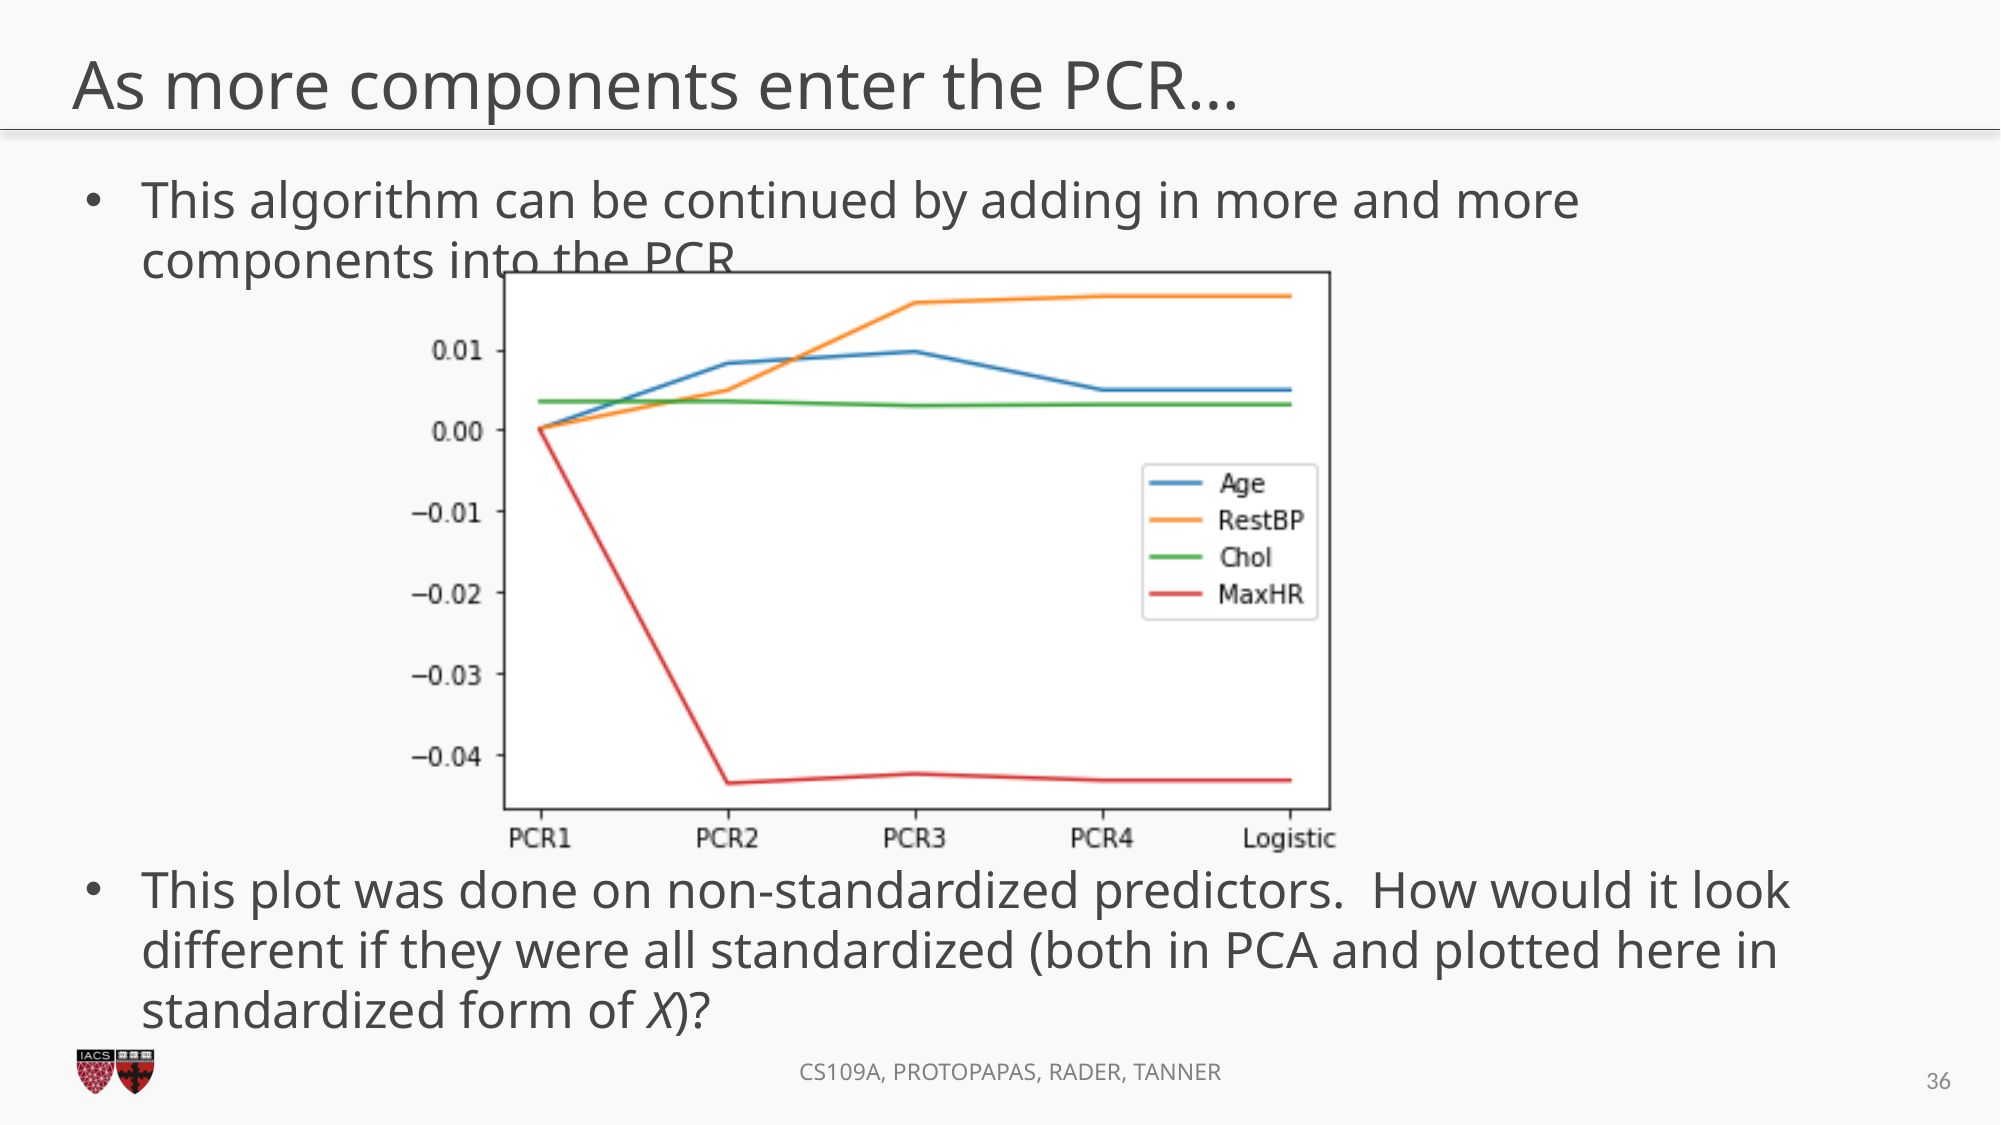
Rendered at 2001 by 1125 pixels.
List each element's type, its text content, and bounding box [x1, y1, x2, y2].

picture [392, 257, 1354, 868]
title As more components enter the PCR… [57, 35, 1943, 162]
slide_number 36 [1500, 1050, 1967, 1110]
picture [75, 1049, 155, 1095]
list This algorithm can be continued by adding in more and more components into the PCR. This plot was done on non-standardized predictors. How would it look different if they were all standardized (both in PCA and plotted here in standardized form of X)? [70, 162, 1874, 1044]
